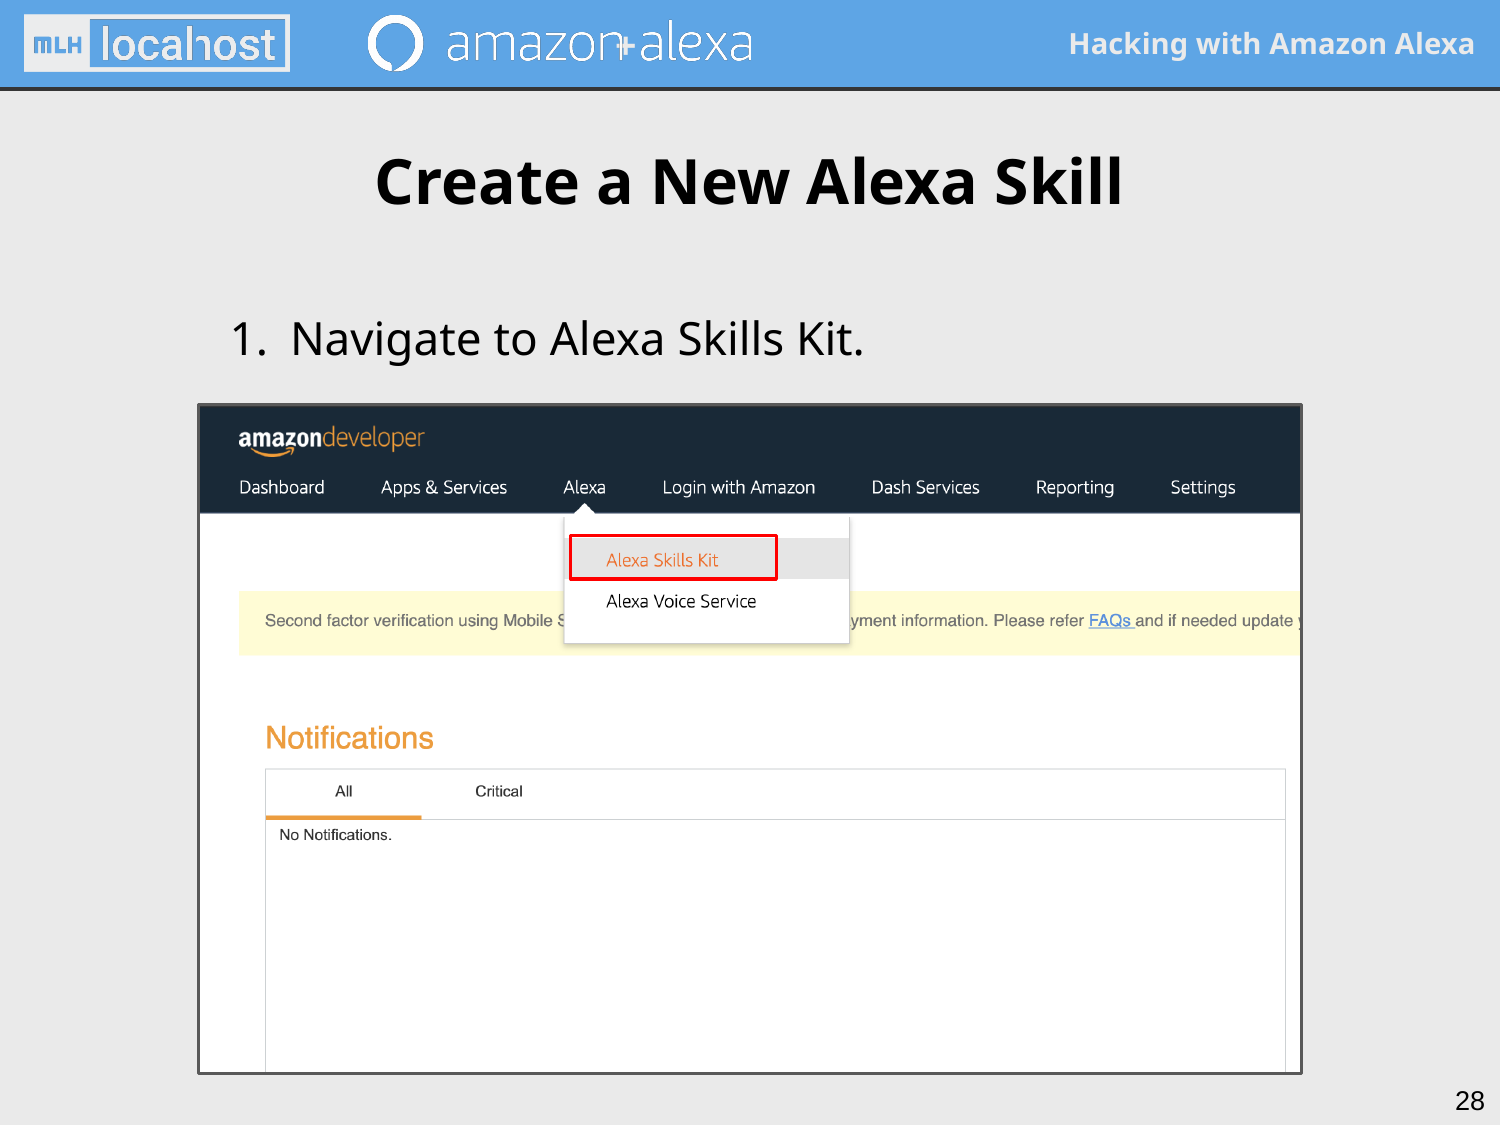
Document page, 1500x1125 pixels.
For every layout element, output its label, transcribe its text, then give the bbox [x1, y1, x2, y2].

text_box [199, 405, 1301, 1073]
picture [24, 14, 290, 72]
picture [368, 15, 751, 72]
title Create a New Alexa Skill [26, 119, 1474, 239]
text_box Navigate to Alexa Skills Kit. [199, 268, 1300, 398]
